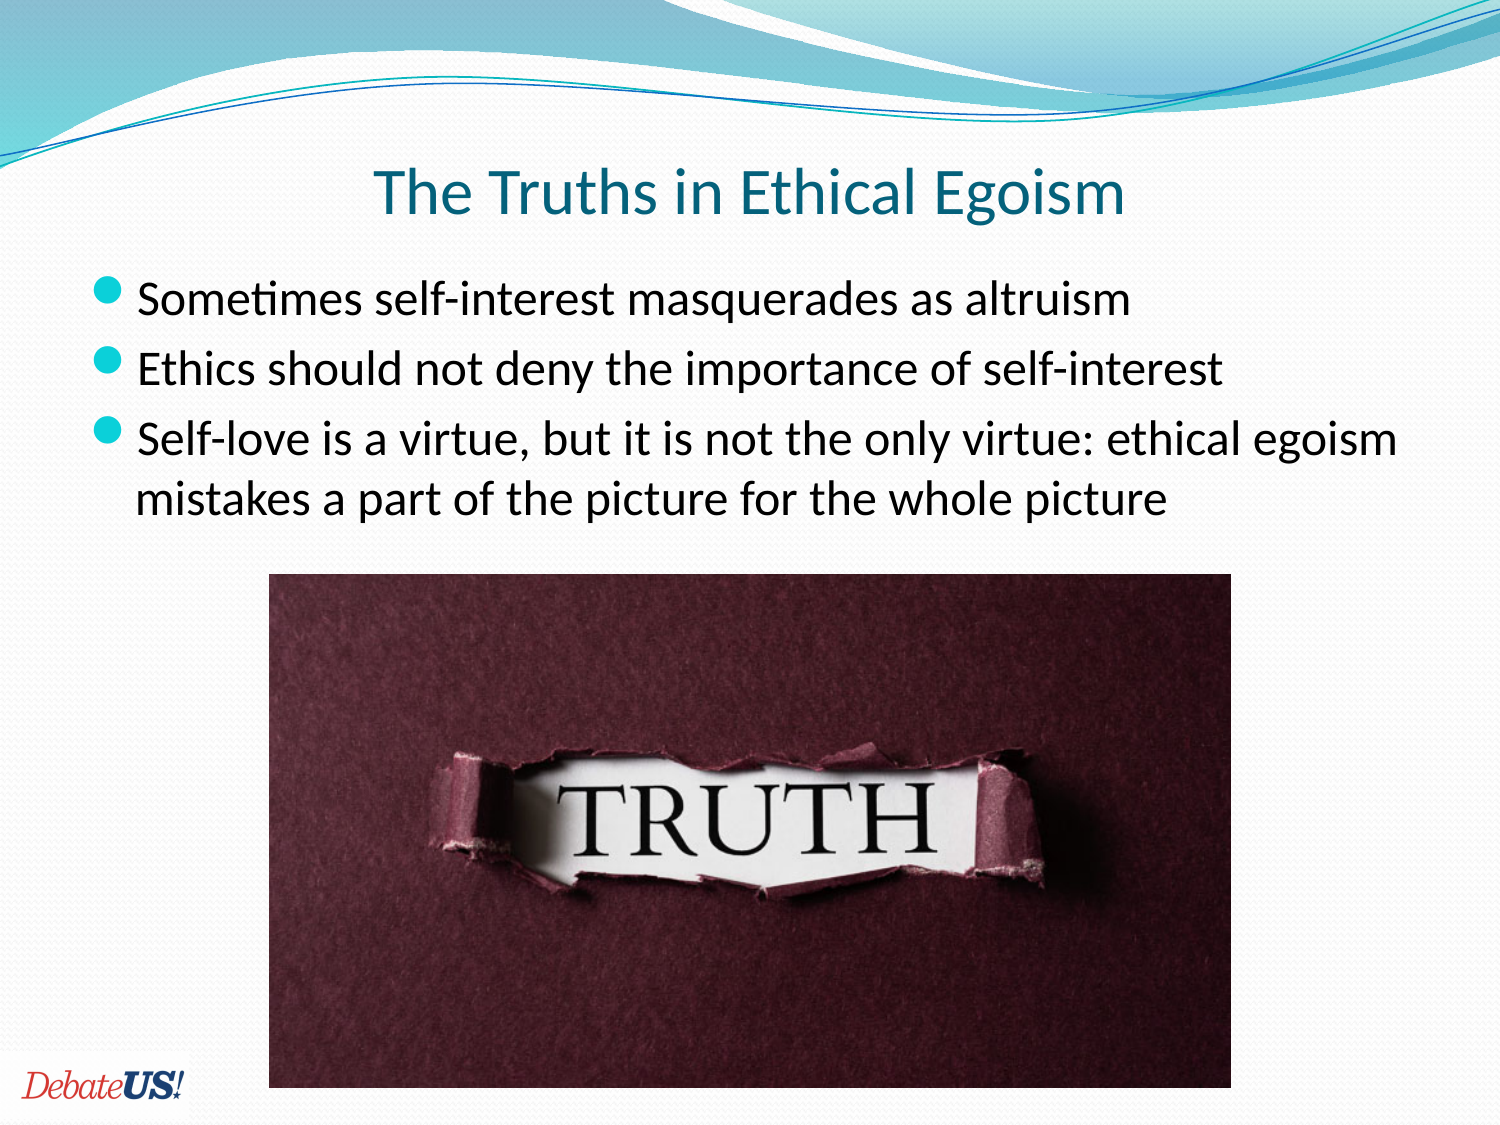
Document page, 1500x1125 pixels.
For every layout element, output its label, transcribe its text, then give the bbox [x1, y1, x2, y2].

picture [0, 1051, 190, 1119]
list Sometimes self-interest masquerades as altruism Ethics should not deny the importance of self-interest Self-love is a virtue, but it is not the only virtue: ethical egoism mistakes a part of the picture for the whole picture [75, 258, 1425, 979]
title The Truths in Ethical Egoism [75, 137, 1425, 228]
picture [269, 574, 1231, 1088]
